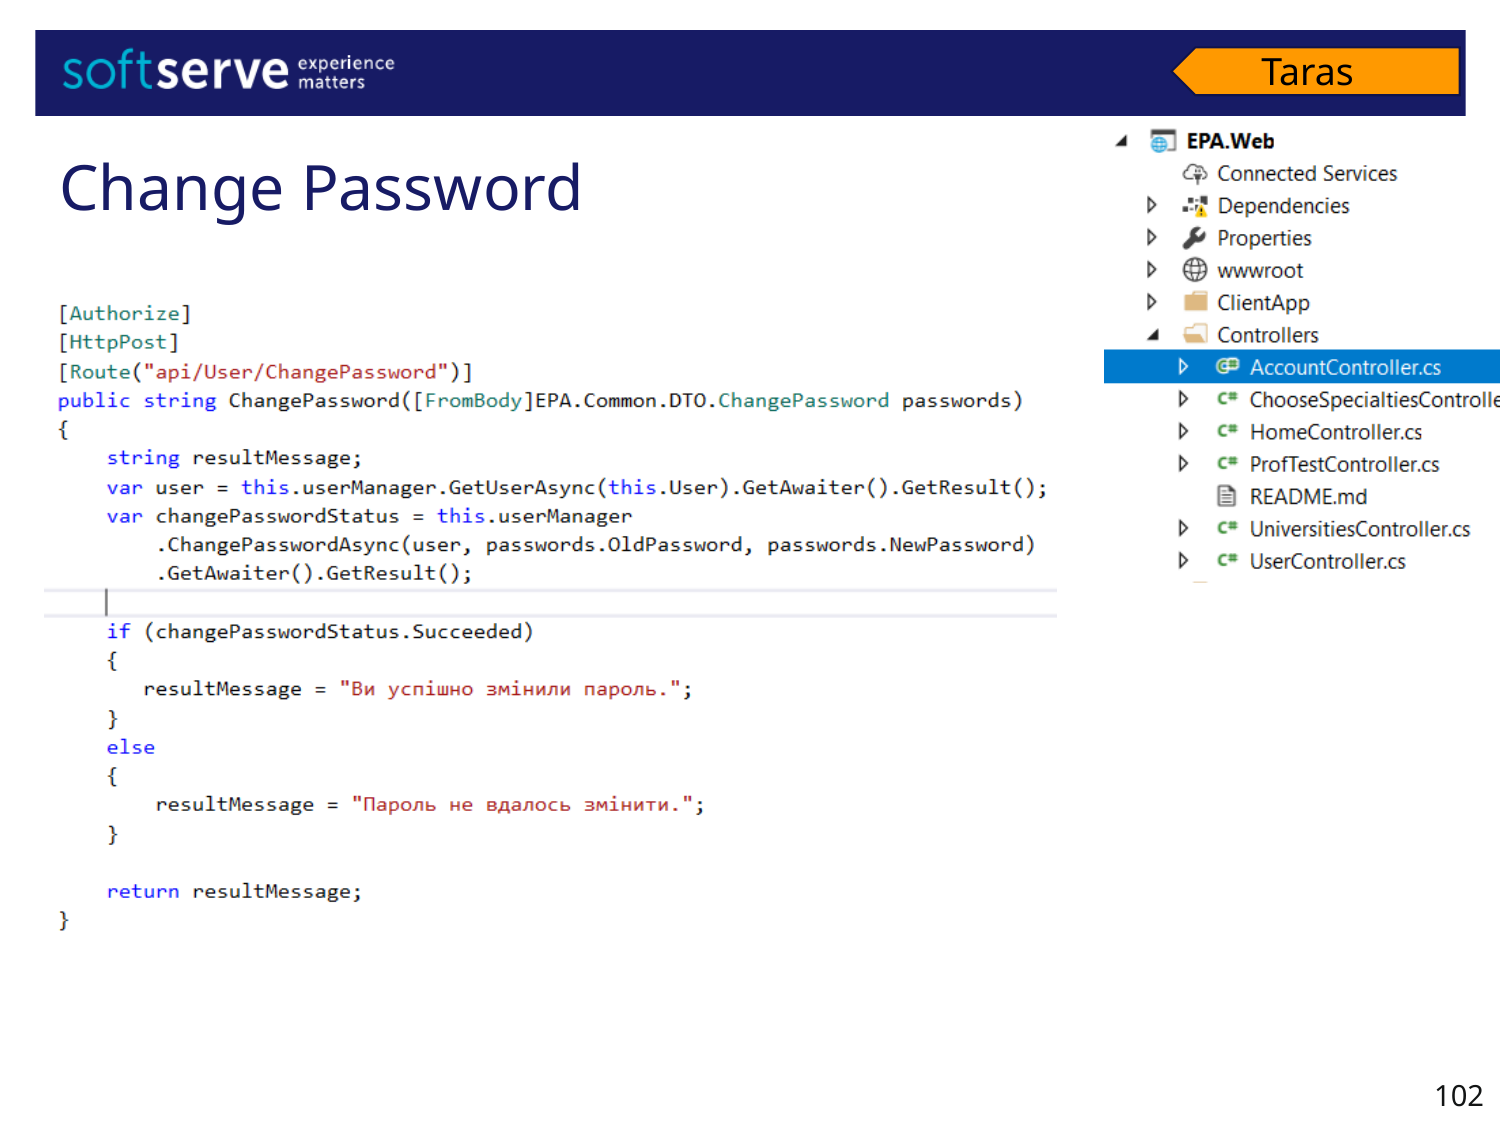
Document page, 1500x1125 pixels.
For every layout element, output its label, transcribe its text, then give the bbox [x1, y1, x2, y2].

subtitle Change Password [44, 148, 1104, 224]
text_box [1171, 40, 1460, 102]
picture [44, 292, 1057, 951]
picture [1104, 122, 1500, 583]
slide_number 102 [1419, 1070, 1500, 1125]
